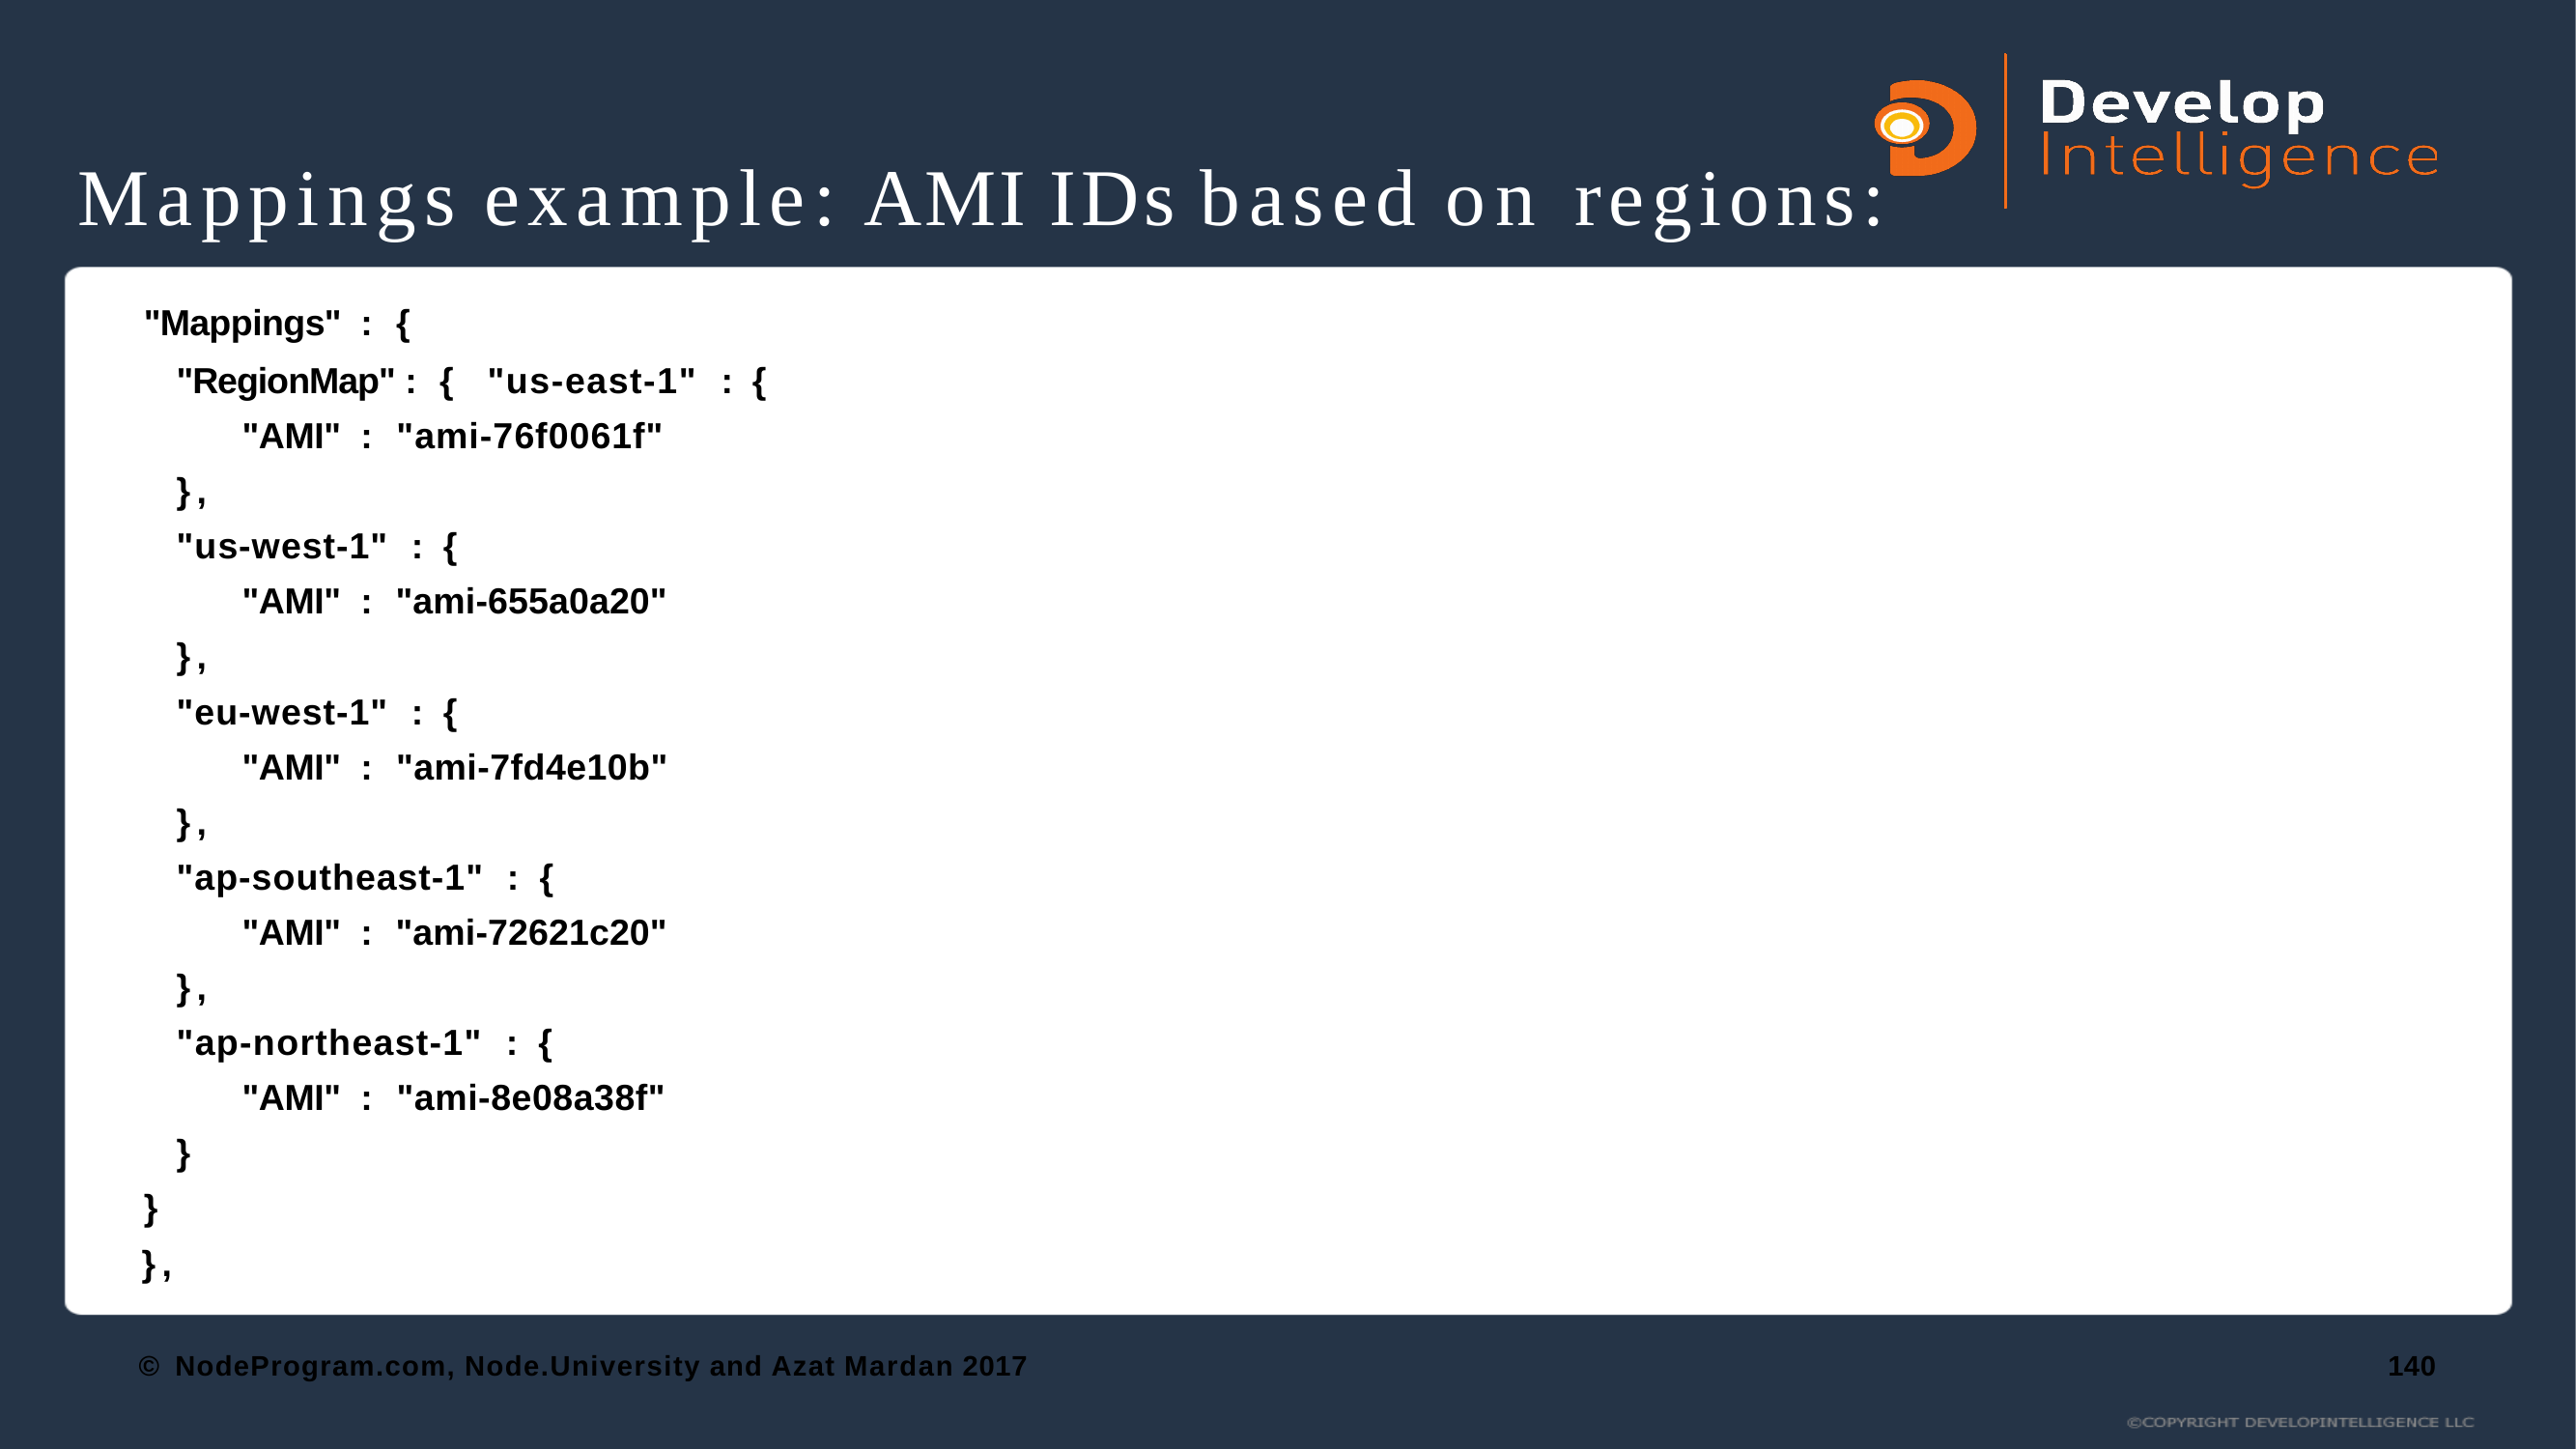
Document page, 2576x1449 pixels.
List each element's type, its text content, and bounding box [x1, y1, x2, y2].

title Mappings example: AMI IDs based on regions: [73, 63, 2384, 308]
text_box "Mappings" : { "RegionMap" : { "us-east-1" : { "AMI" : "ami-76f0061f" }, "us-west-1" : { "AMI" : "ami-655a0a20" }, "eu-west-1" : { "AMI" : "ami-7fd4e10b" }, "ap-southeast-1" : { "AMI" : "ami-72621c20" }, "ap-northeast-1" : { "AMI" : "ami-8e08a38f" } } }, [141, 286, 1465, 1284]
slide_number 140 [2383, 1347, 2442, 1449]
picture [0, 0, 2576, 1449]
footer © NodeProgram.com, Node.University and Azat Mardan 2017 [136, 1347, 1034, 1449]
